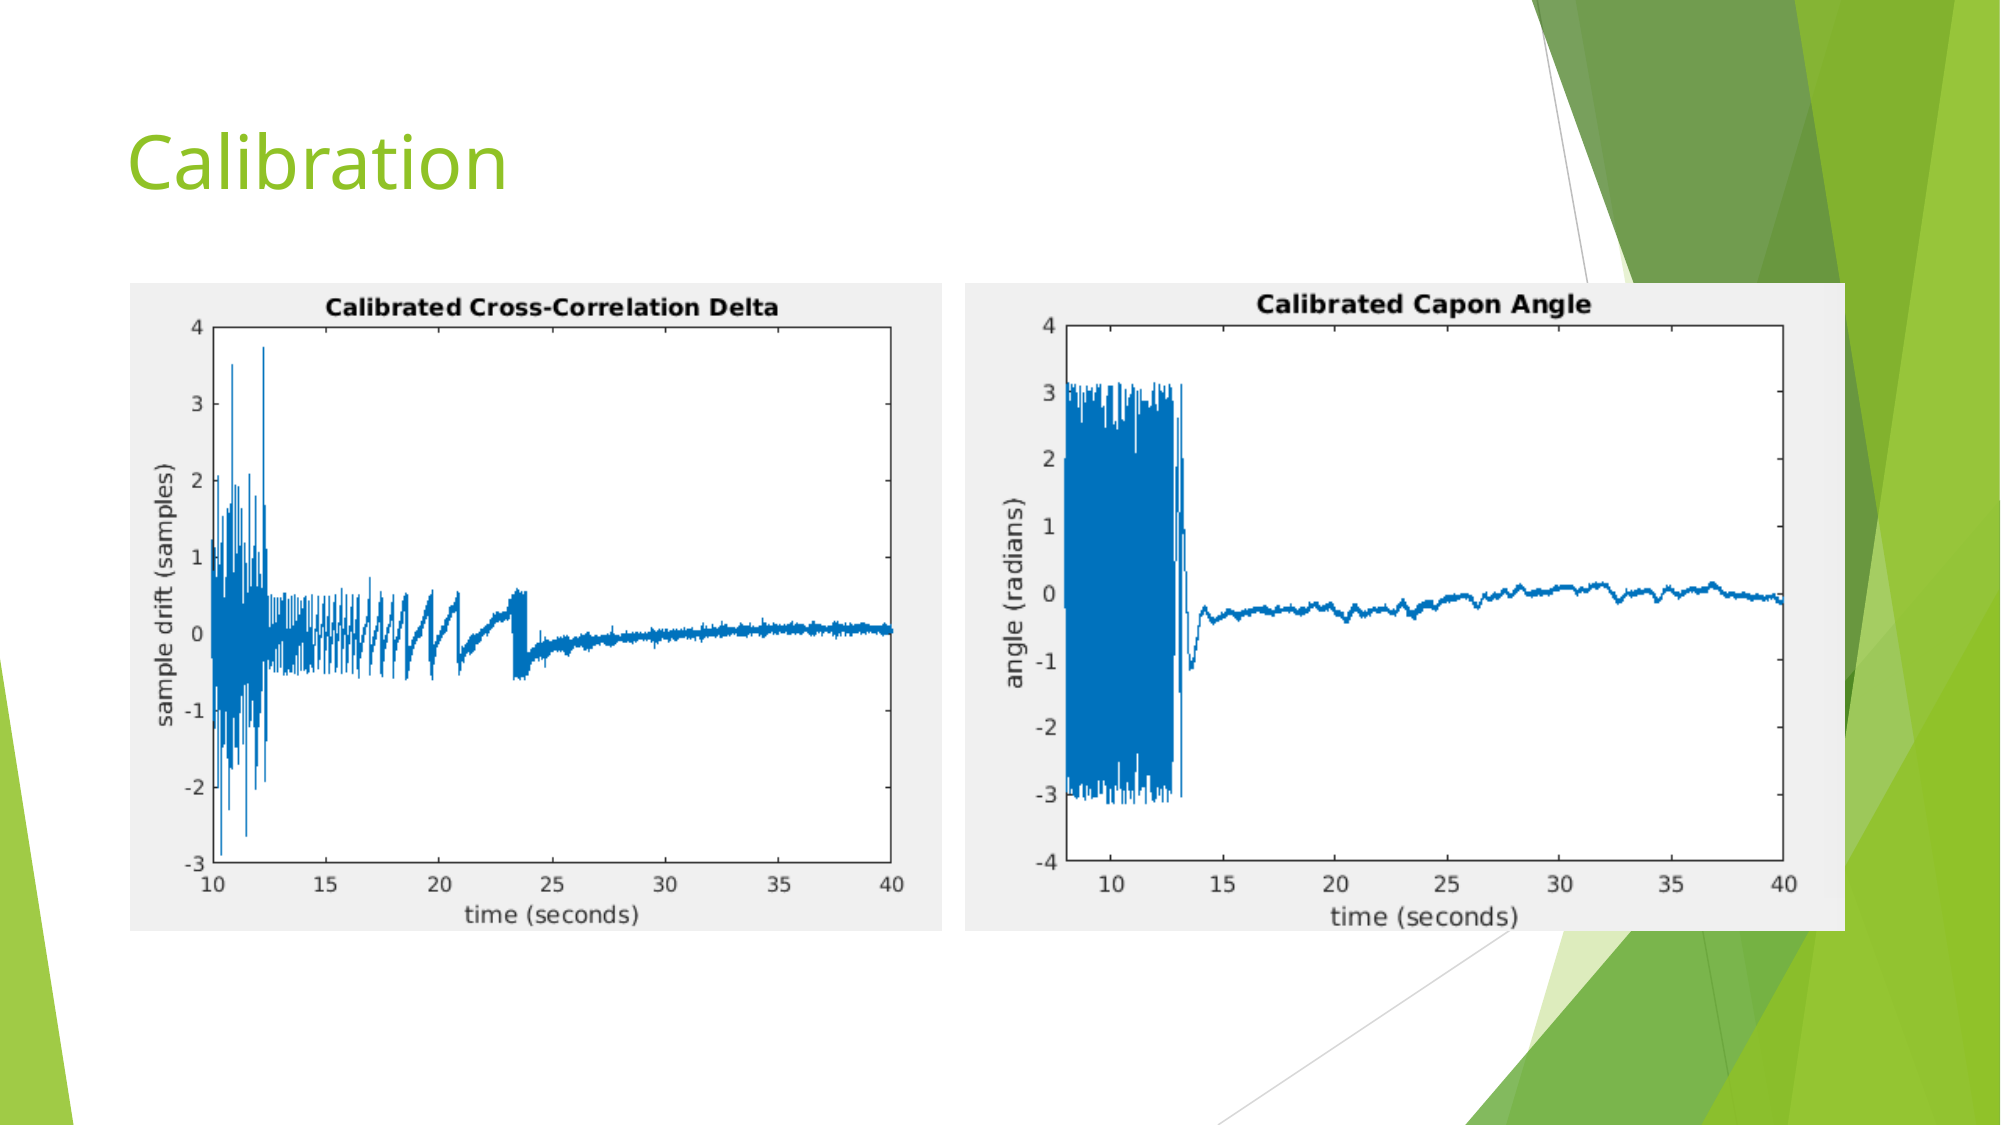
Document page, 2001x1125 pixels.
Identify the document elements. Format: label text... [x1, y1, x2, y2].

picture [965, 283, 1845, 931]
title Calibration [111, 99, 1522, 317]
picture [129, 283, 942, 931]
